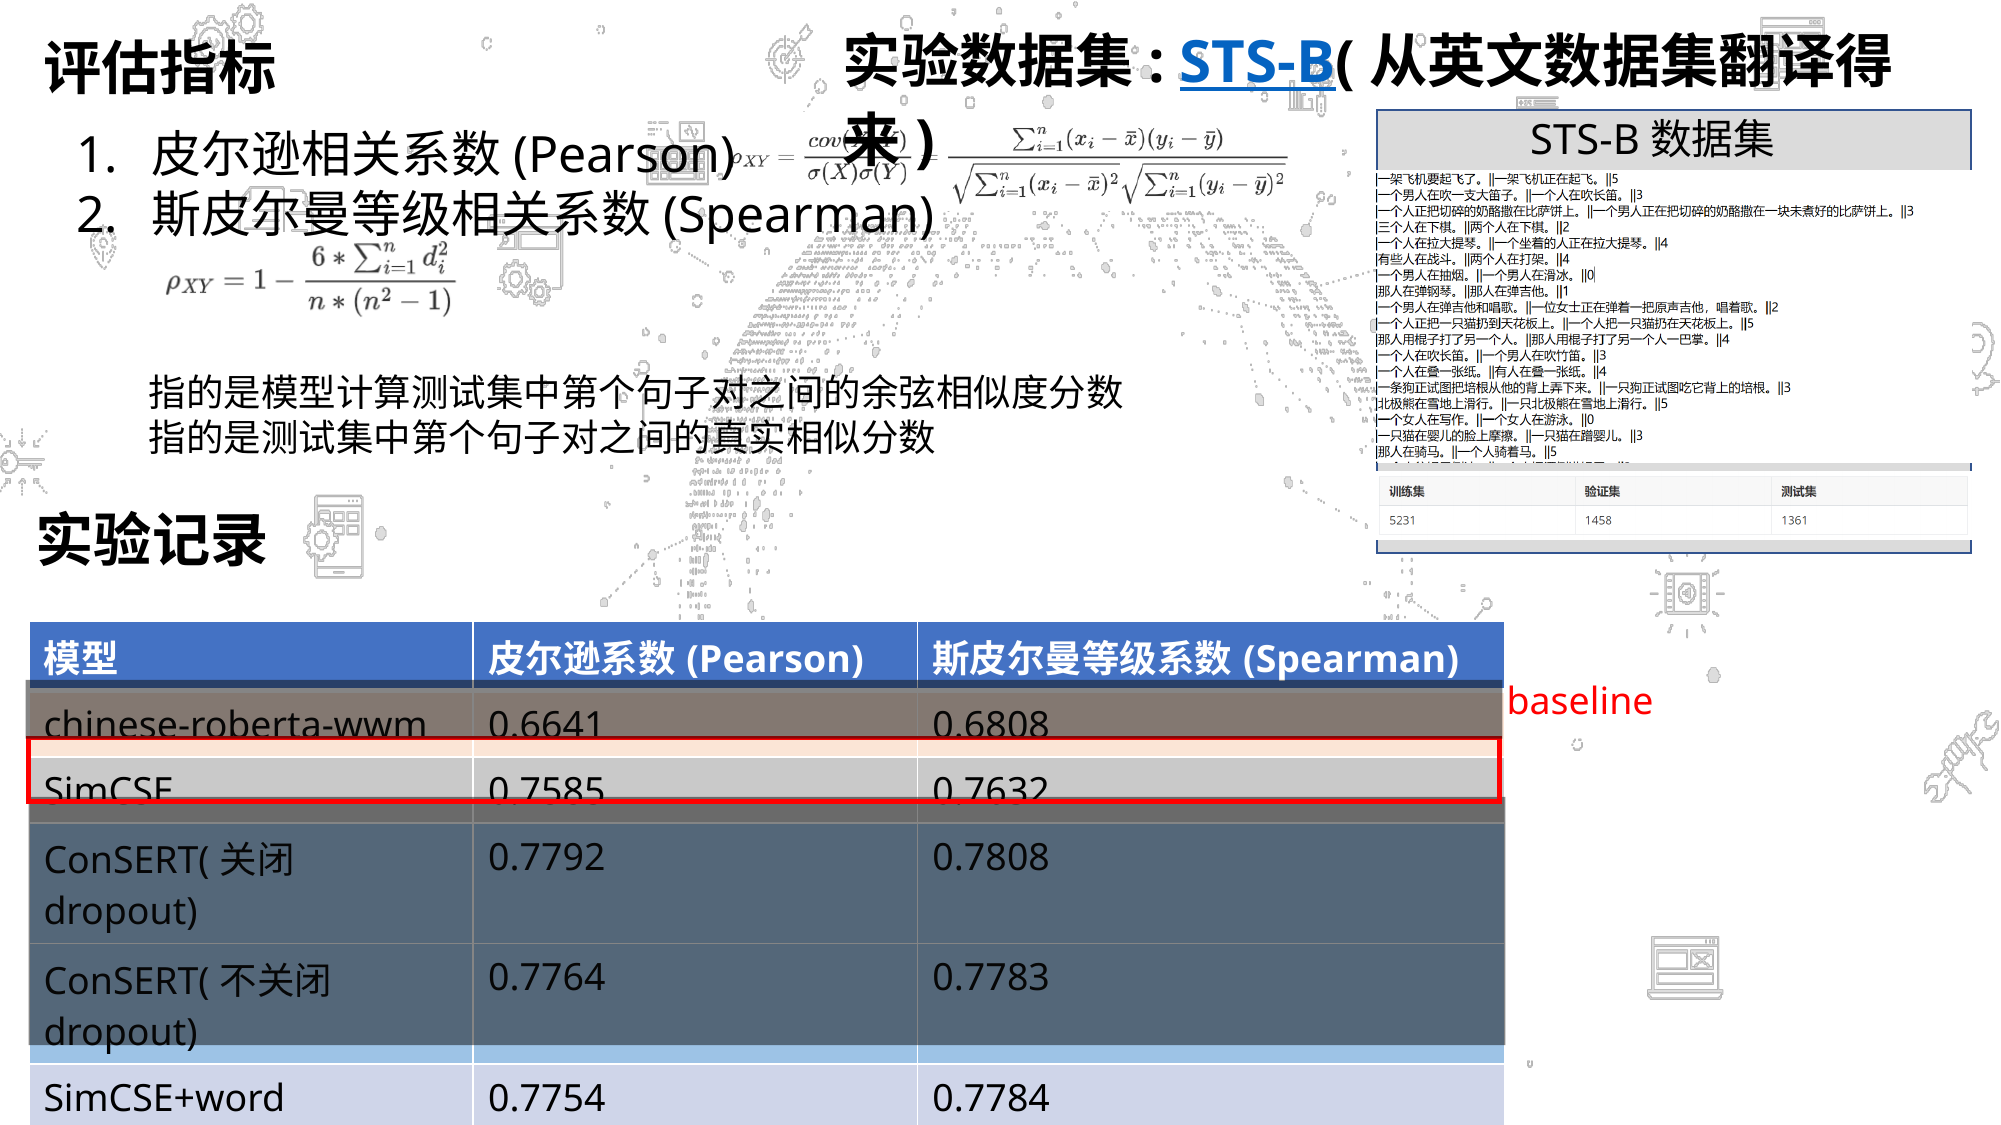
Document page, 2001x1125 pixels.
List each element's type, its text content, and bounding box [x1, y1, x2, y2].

picture [0, 1, 2000, 1121]
table_cell 0.7784 [918, 1121, 1504, 1125]
table_cell SimCSE+word repetition [30, 1121, 472, 1125]
table_cell 0.7754 [474, 1121, 917, 1125]
